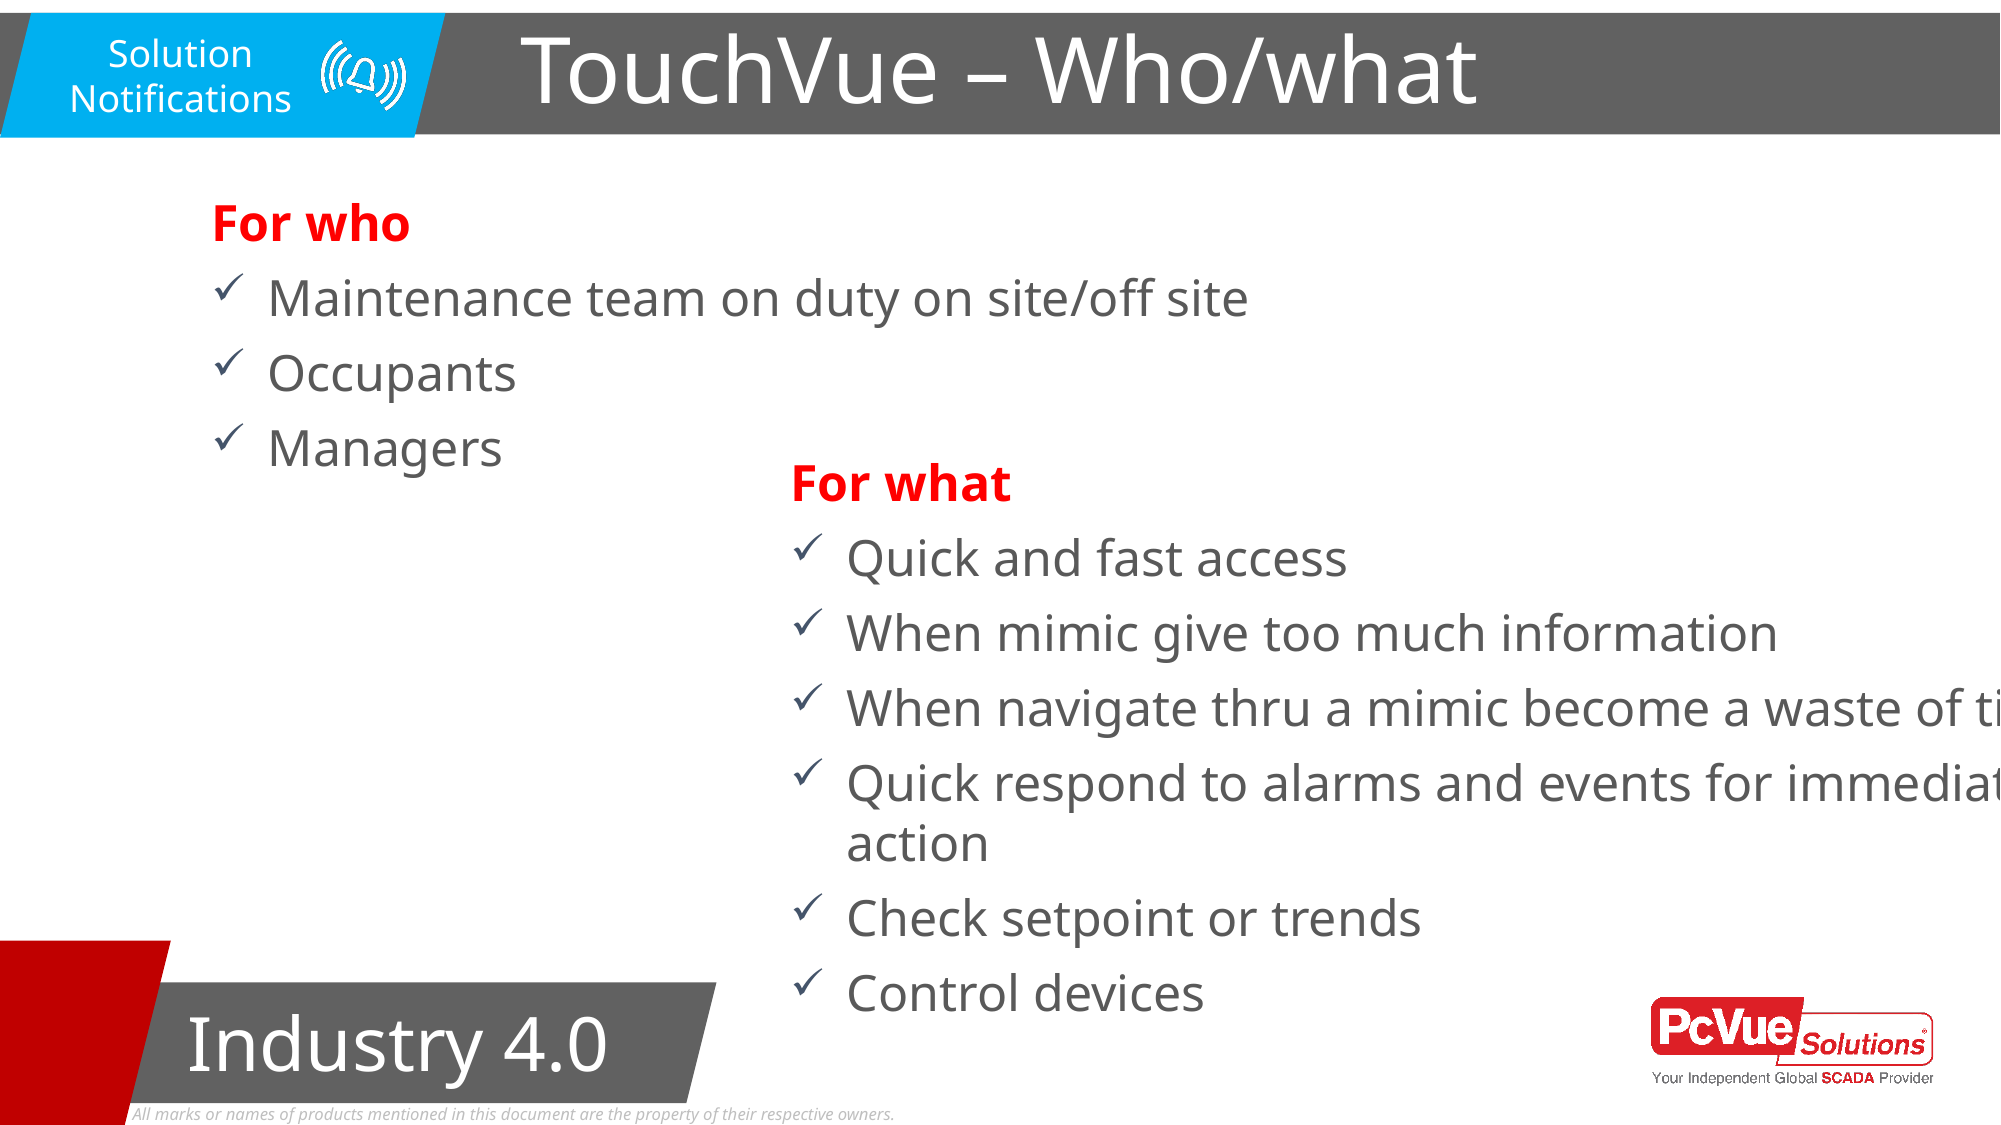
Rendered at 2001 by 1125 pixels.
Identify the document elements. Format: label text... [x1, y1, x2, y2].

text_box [0, 12, 446, 138]
title TouchVue – Who/what [446, 12, 2000, 135]
text_box For what Quick and fast access When mimic give too much information When navigate thru a mimic become a waste of time Quick respond to alarms and events for immediate action Check setpoint or trends Control devices [775, 444, 2000, 1030]
text_box For who Maintenance team on duty on site/off site Occupants Managers [196, 184, 1495, 560]
picture [1651, 1030, 1934, 1088]
